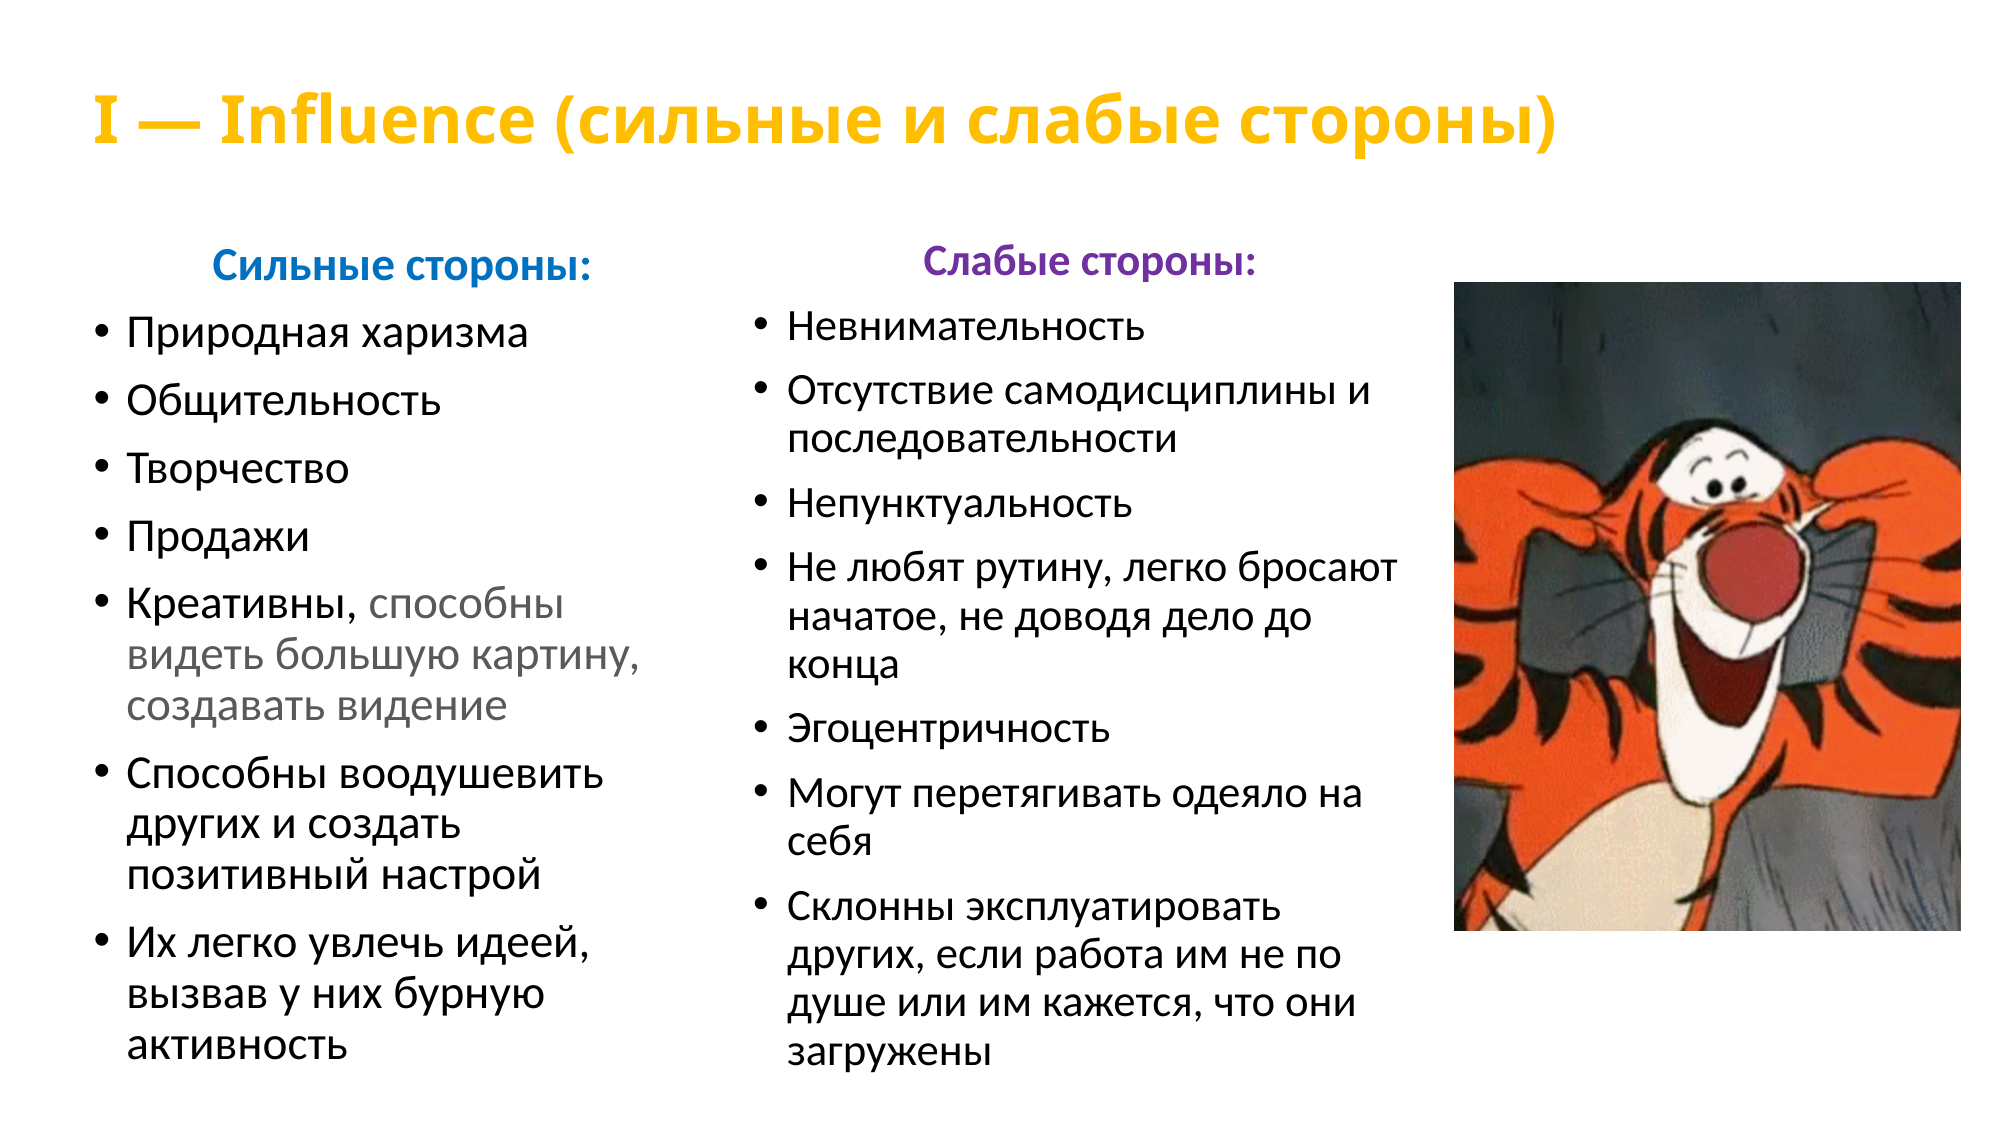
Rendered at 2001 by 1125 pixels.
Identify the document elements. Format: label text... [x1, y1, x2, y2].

picture [1454, 282, 1961, 931]
title I — Influence (сильные и слабые стороны) [78, 62, 1804, 183]
text_box Слабые стороны: Невнимательность Отсутствие самодисциплины и последовательности Непунктуальность Не любят рутину, легко бросают начатое, не доводя дело до конца Эгоцентричность Могут перетягивать одеяло на себя Склонны эксплуатировать других, если работа им не по душе или им кажется, что они загружены [738, 229, 1443, 1084]
list Сильные стороны: Природная харизма Общительность Творчество Продажи Креативны, способны видеть большую картину, создавать видение Способны воодушевить других и создать позитивный настрой Их легко увлечь идеей, вызвав у них бурную активность [78, 232, 727, 1084]
